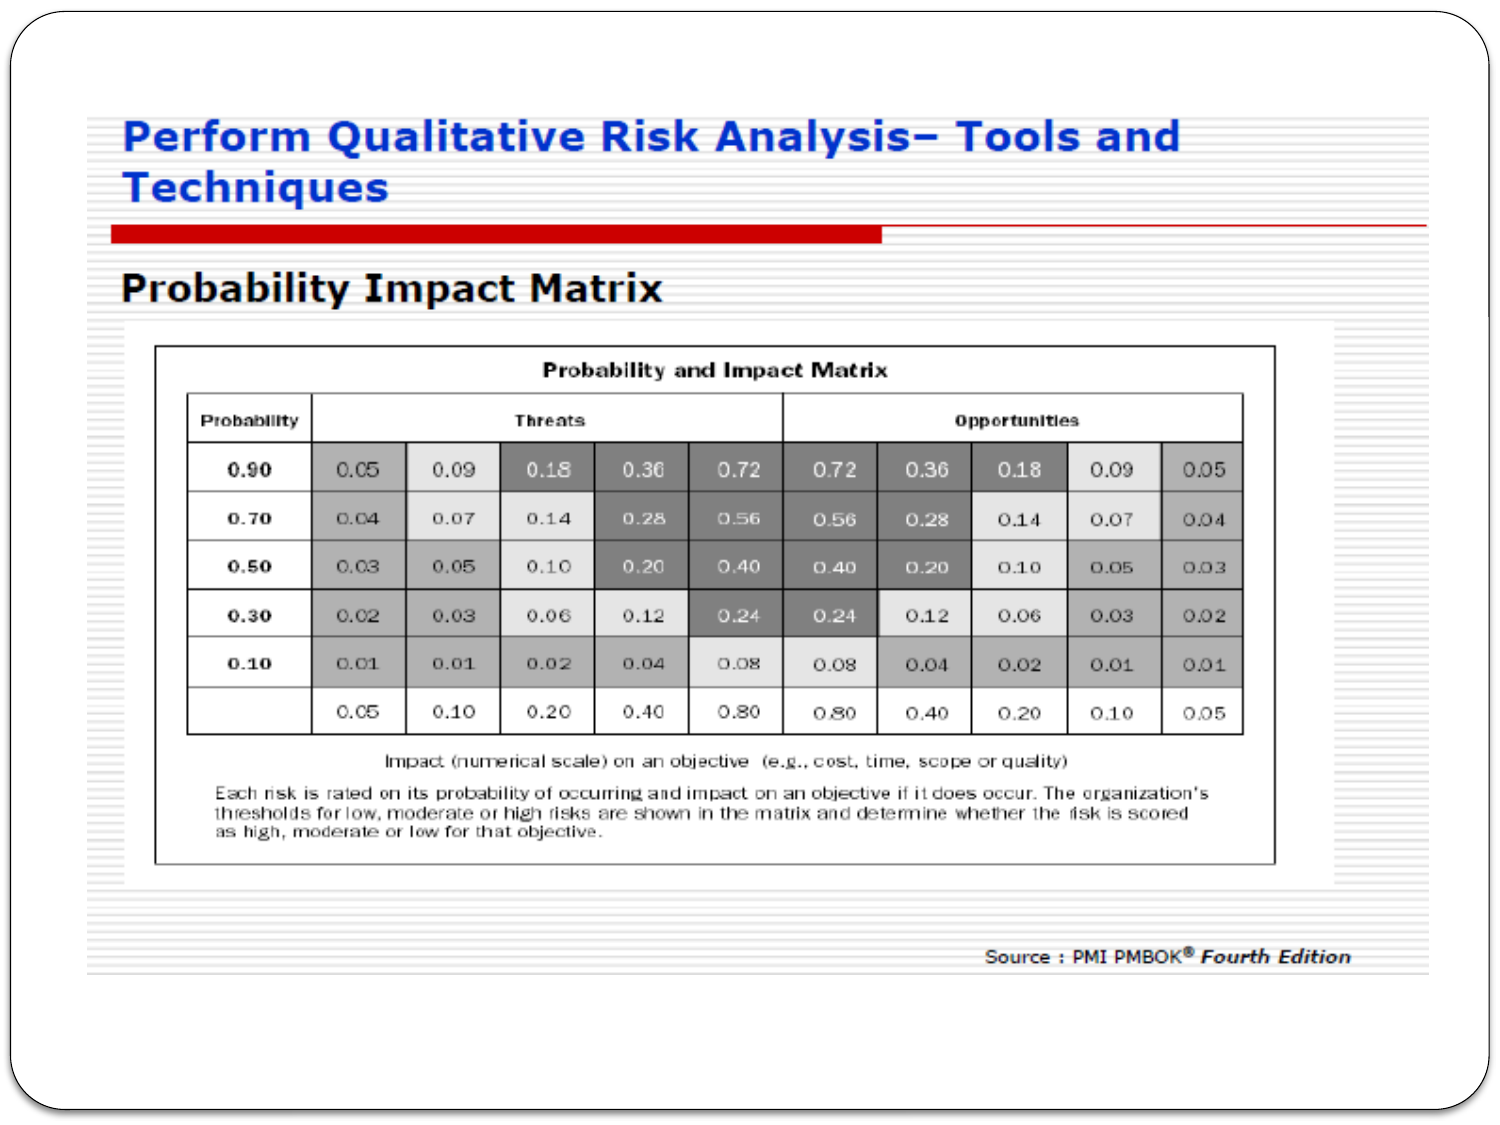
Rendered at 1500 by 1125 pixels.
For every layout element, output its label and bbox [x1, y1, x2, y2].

picture [87, 112, 1429, 976]
